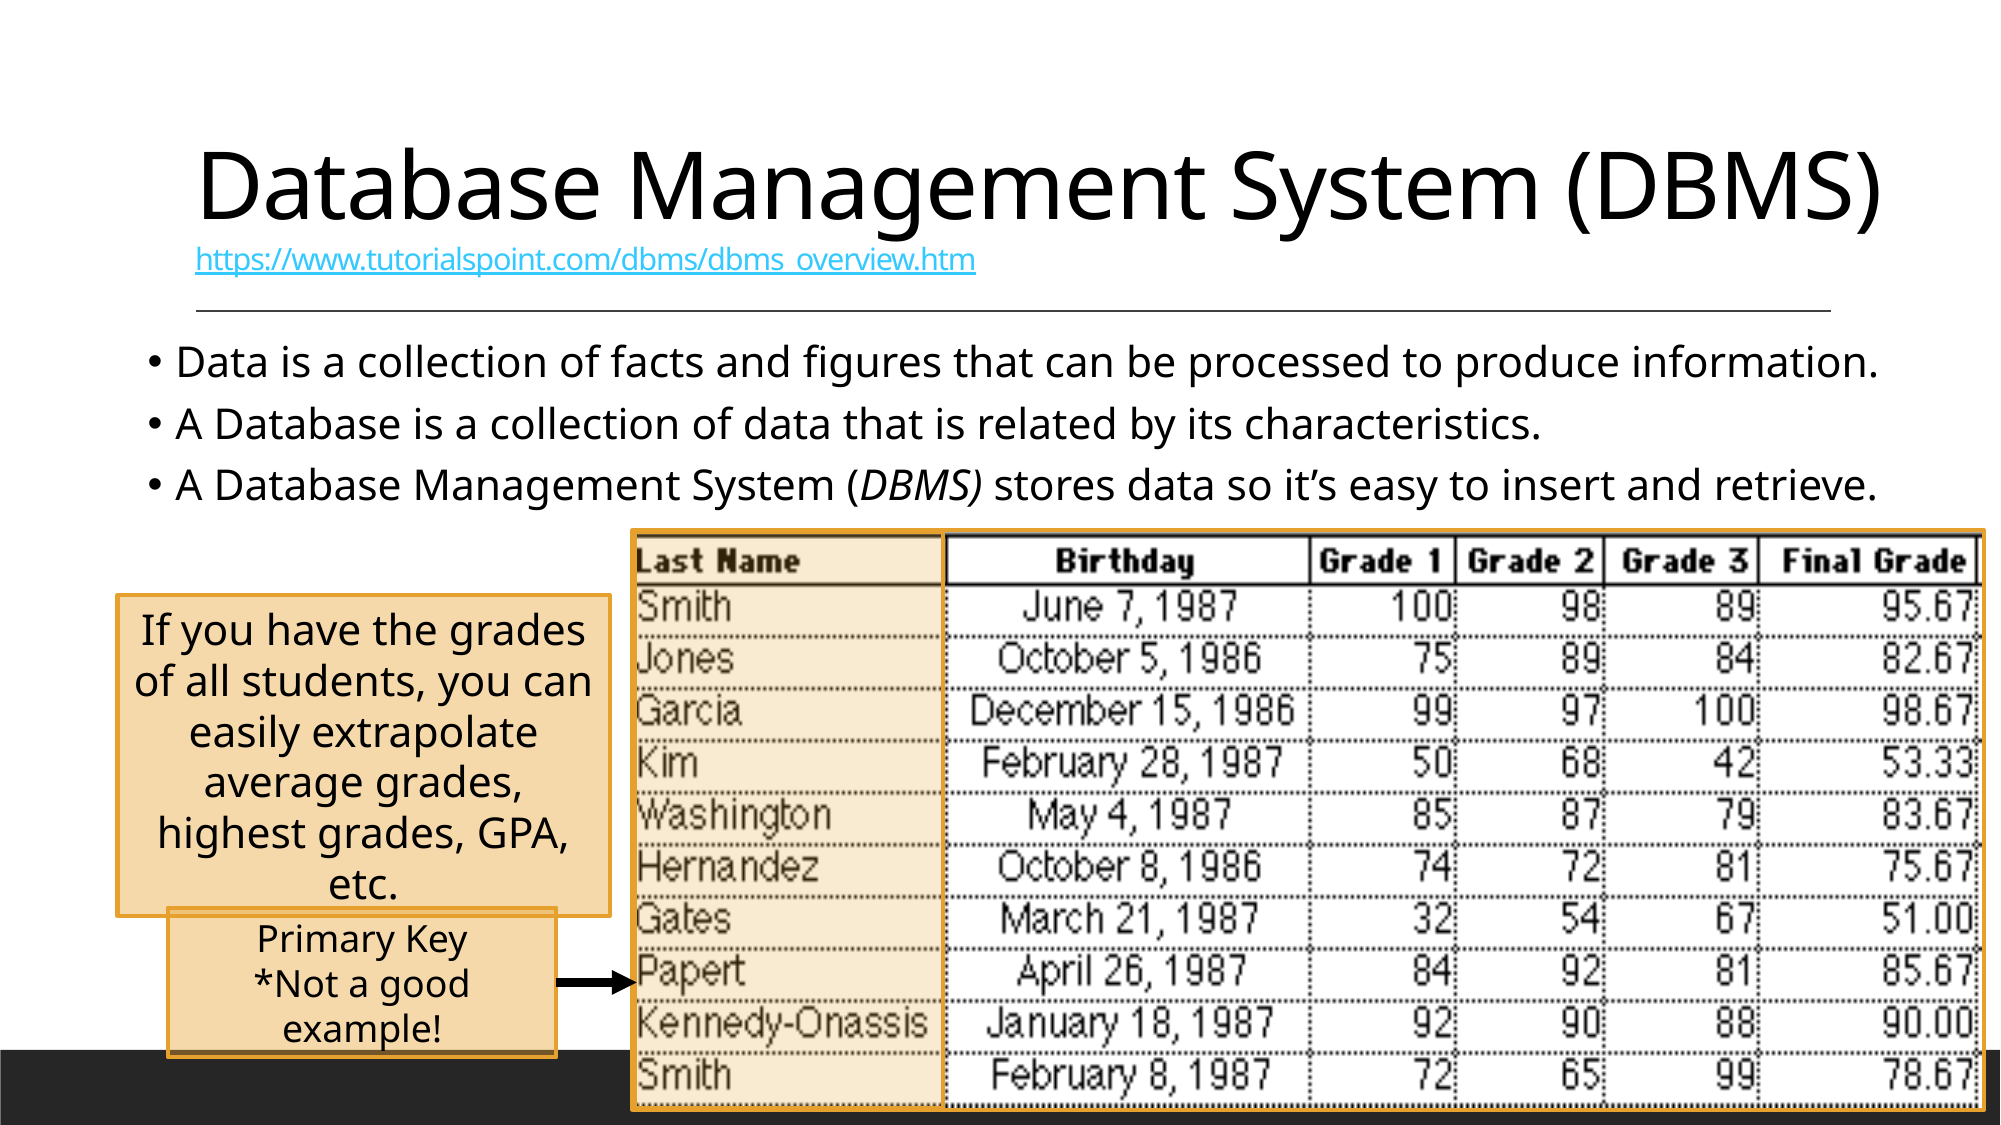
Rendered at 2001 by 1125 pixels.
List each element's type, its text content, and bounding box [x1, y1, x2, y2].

text_box Primary Key *Not a good example! [167, 916, 557, 1058]
list Data is a collection of facts and figures that can be processed to produce information. A Database is a collection of data that is related by its characteristics. A Database Management System (DBMS) stores data so it’s easy to insert and retrieve. [117, 312, 1903, 533]
text_box If you have the grades of all students, you can easily extrapolate average grades, highest grades, GPA, etc. [117, 595, 610, 916]
picture [633, 531, 1983, 1109]
title Database Management System (DBMS) https://www.tutorialspoint.com/dbms/dbms_overview.htm [180, 47, 1941, 285]
